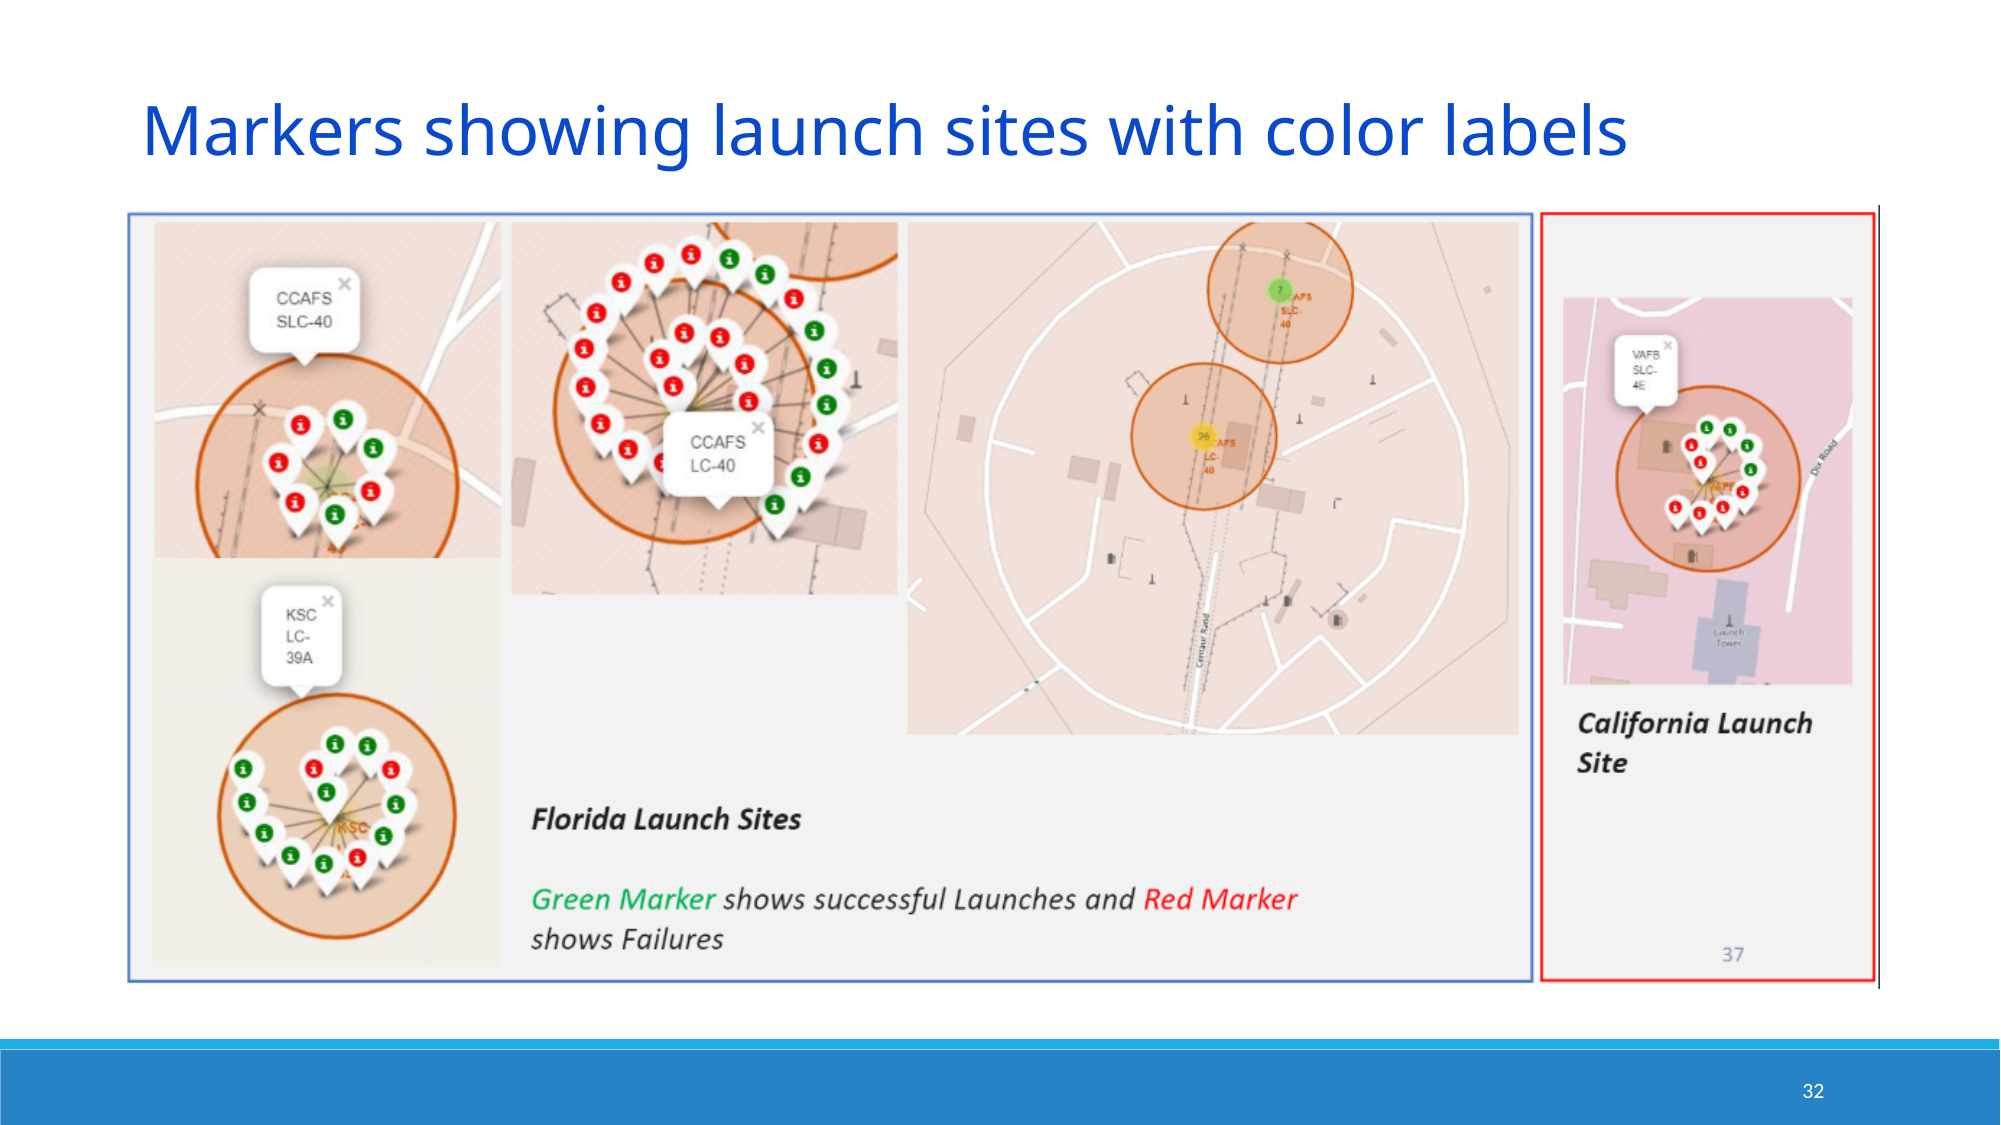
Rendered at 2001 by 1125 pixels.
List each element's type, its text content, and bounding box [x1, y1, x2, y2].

text_box Markers showing launch sites with color labels [126, 88, 1852, 179]
slide_number 32 [1624, 1059, 1840, 1120]
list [125, 205, 1881, 989]
